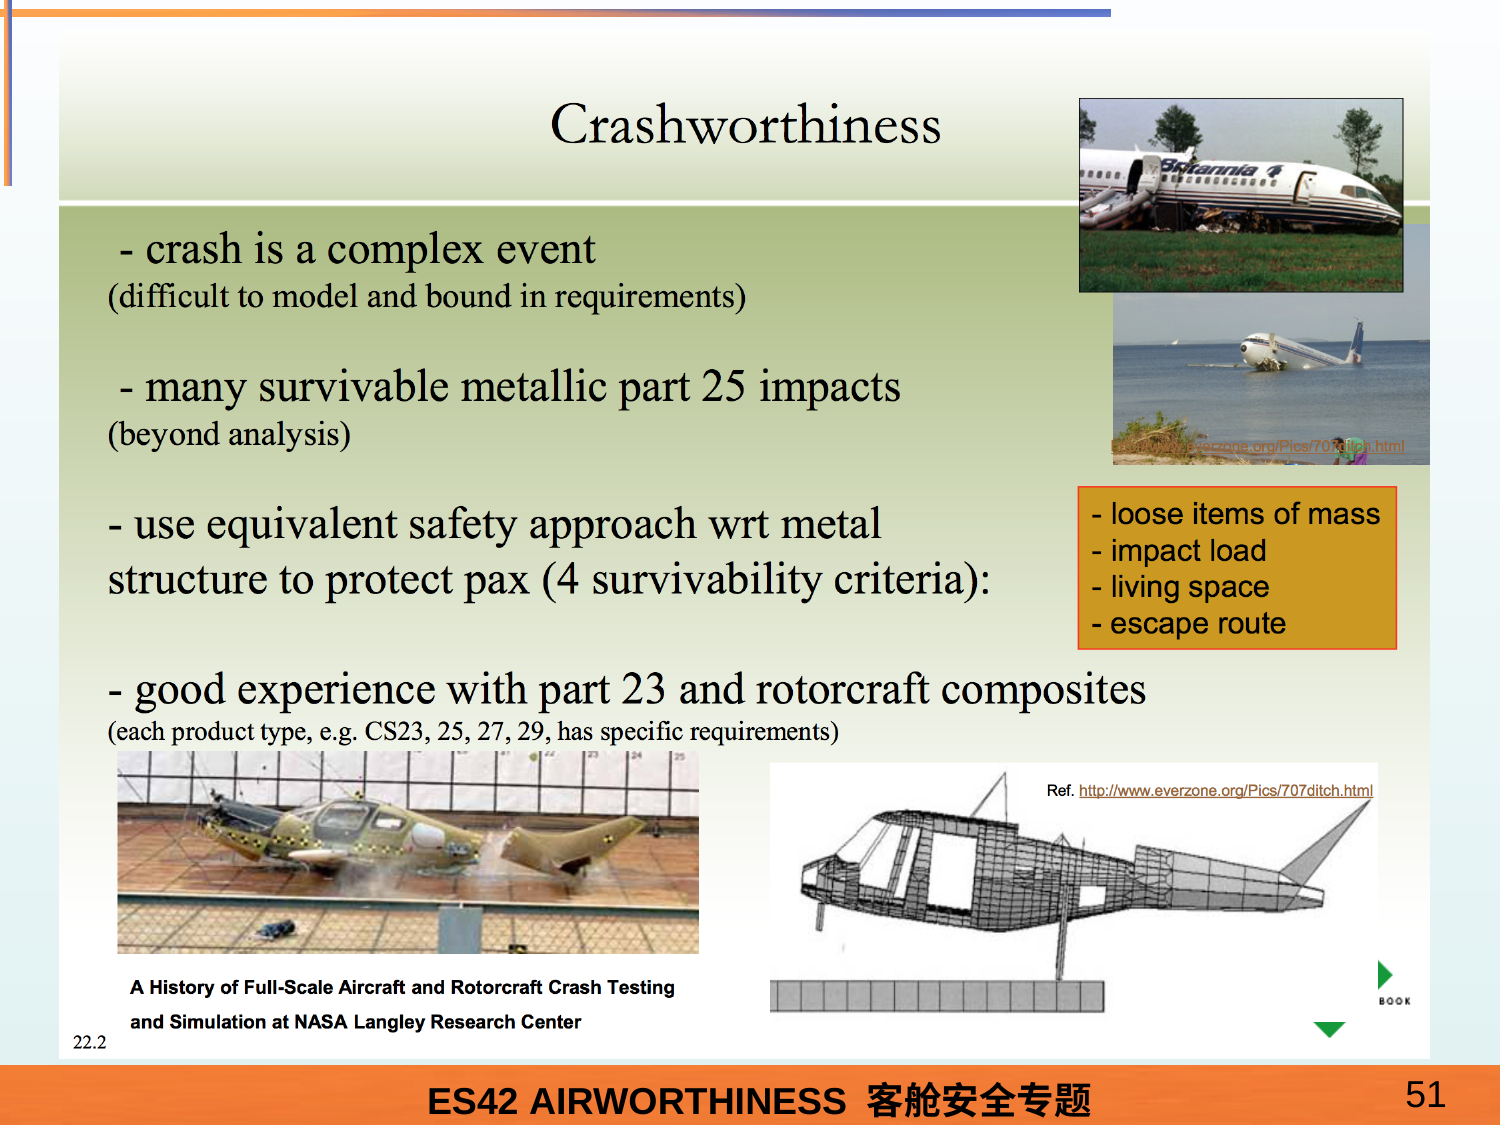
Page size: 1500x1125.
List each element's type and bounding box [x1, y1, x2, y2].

picture [0, 0, 1111, 186]
list [58, 30, 1430, 1059]
picture [0, 1065, 1500, 1125]
